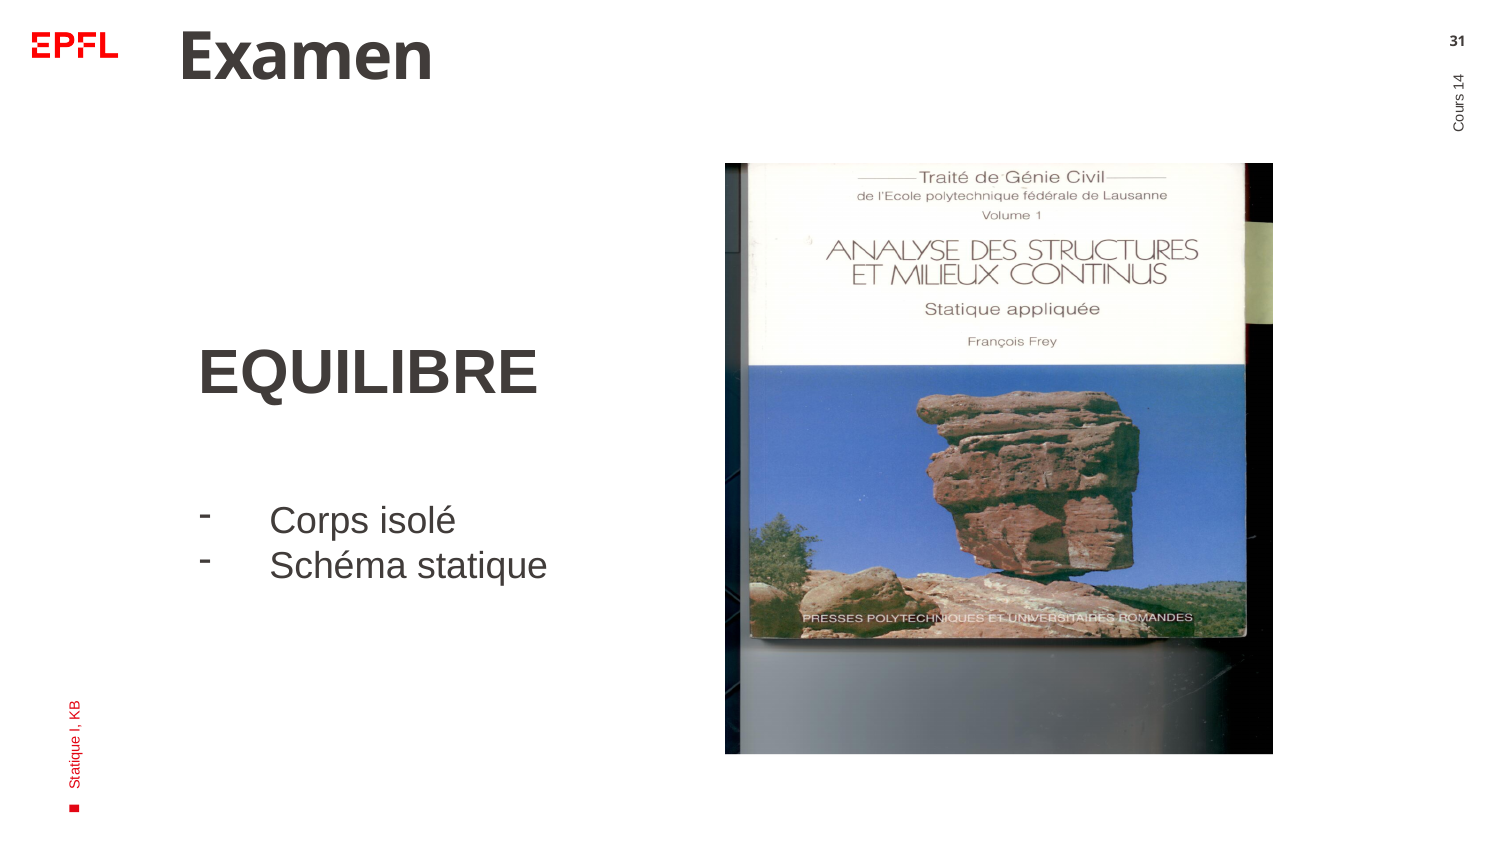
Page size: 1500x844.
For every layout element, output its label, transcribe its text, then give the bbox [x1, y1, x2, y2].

slide_number 31 [1415, 32, 1500, 58]
picture [21, 21, 129, 69]
slide_number Statique I, KB [0, 256, 149, 805]
picture [725, 163, 1273, 758]
text_box EQUILIBRE Corps isolé Schéma statique [184, 323, 563, 594]
title Examen [148, 21, 1300, 198]
footer Cours 14 [1415, 58, 1500, 641]
